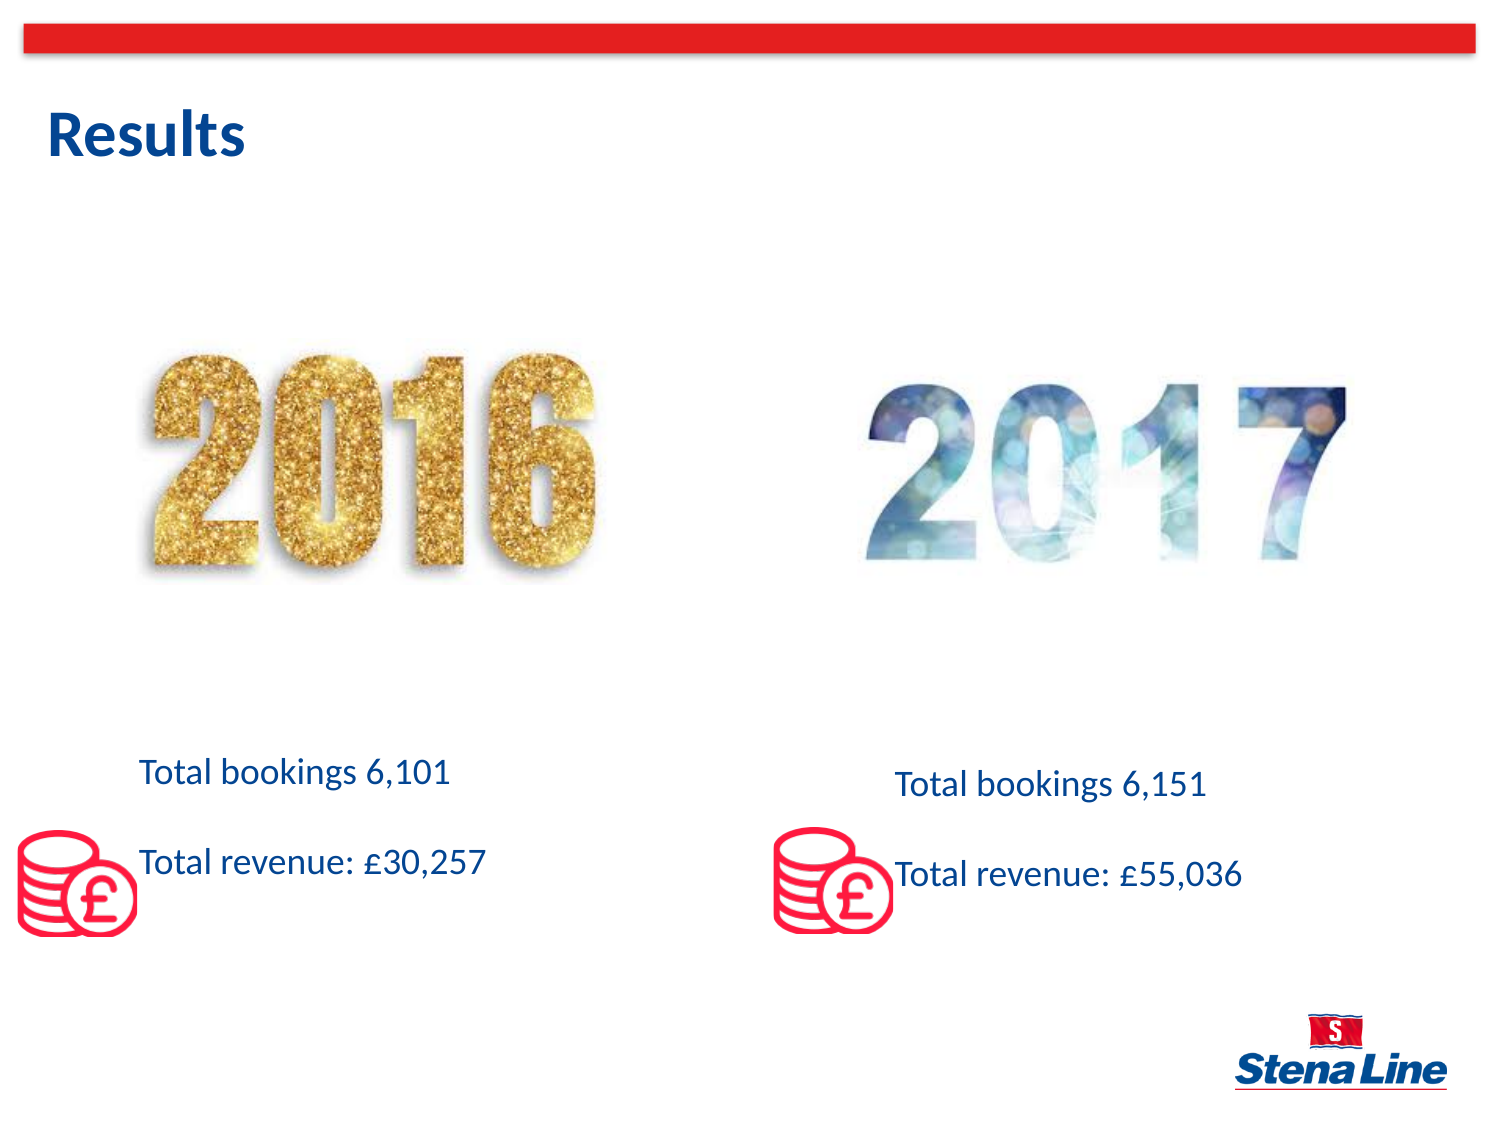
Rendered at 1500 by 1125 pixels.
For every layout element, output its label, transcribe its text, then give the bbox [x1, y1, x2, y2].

text_box Total bookings 6,101 Total revenue: £30,257 [123, 739, 697, 890]
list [135, 337, 608, 586]
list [856, 361, 1362, 580]
title Results [47, 90, 1476, 233]
text_box Total bookings 6,151 Total revenue: £55,036 [879, 751, 1453, 902]
picture [773, 827, 894, 935]
picture [1235, 1012, 1447, 1090]
picture [17, 830, 138, 937]
